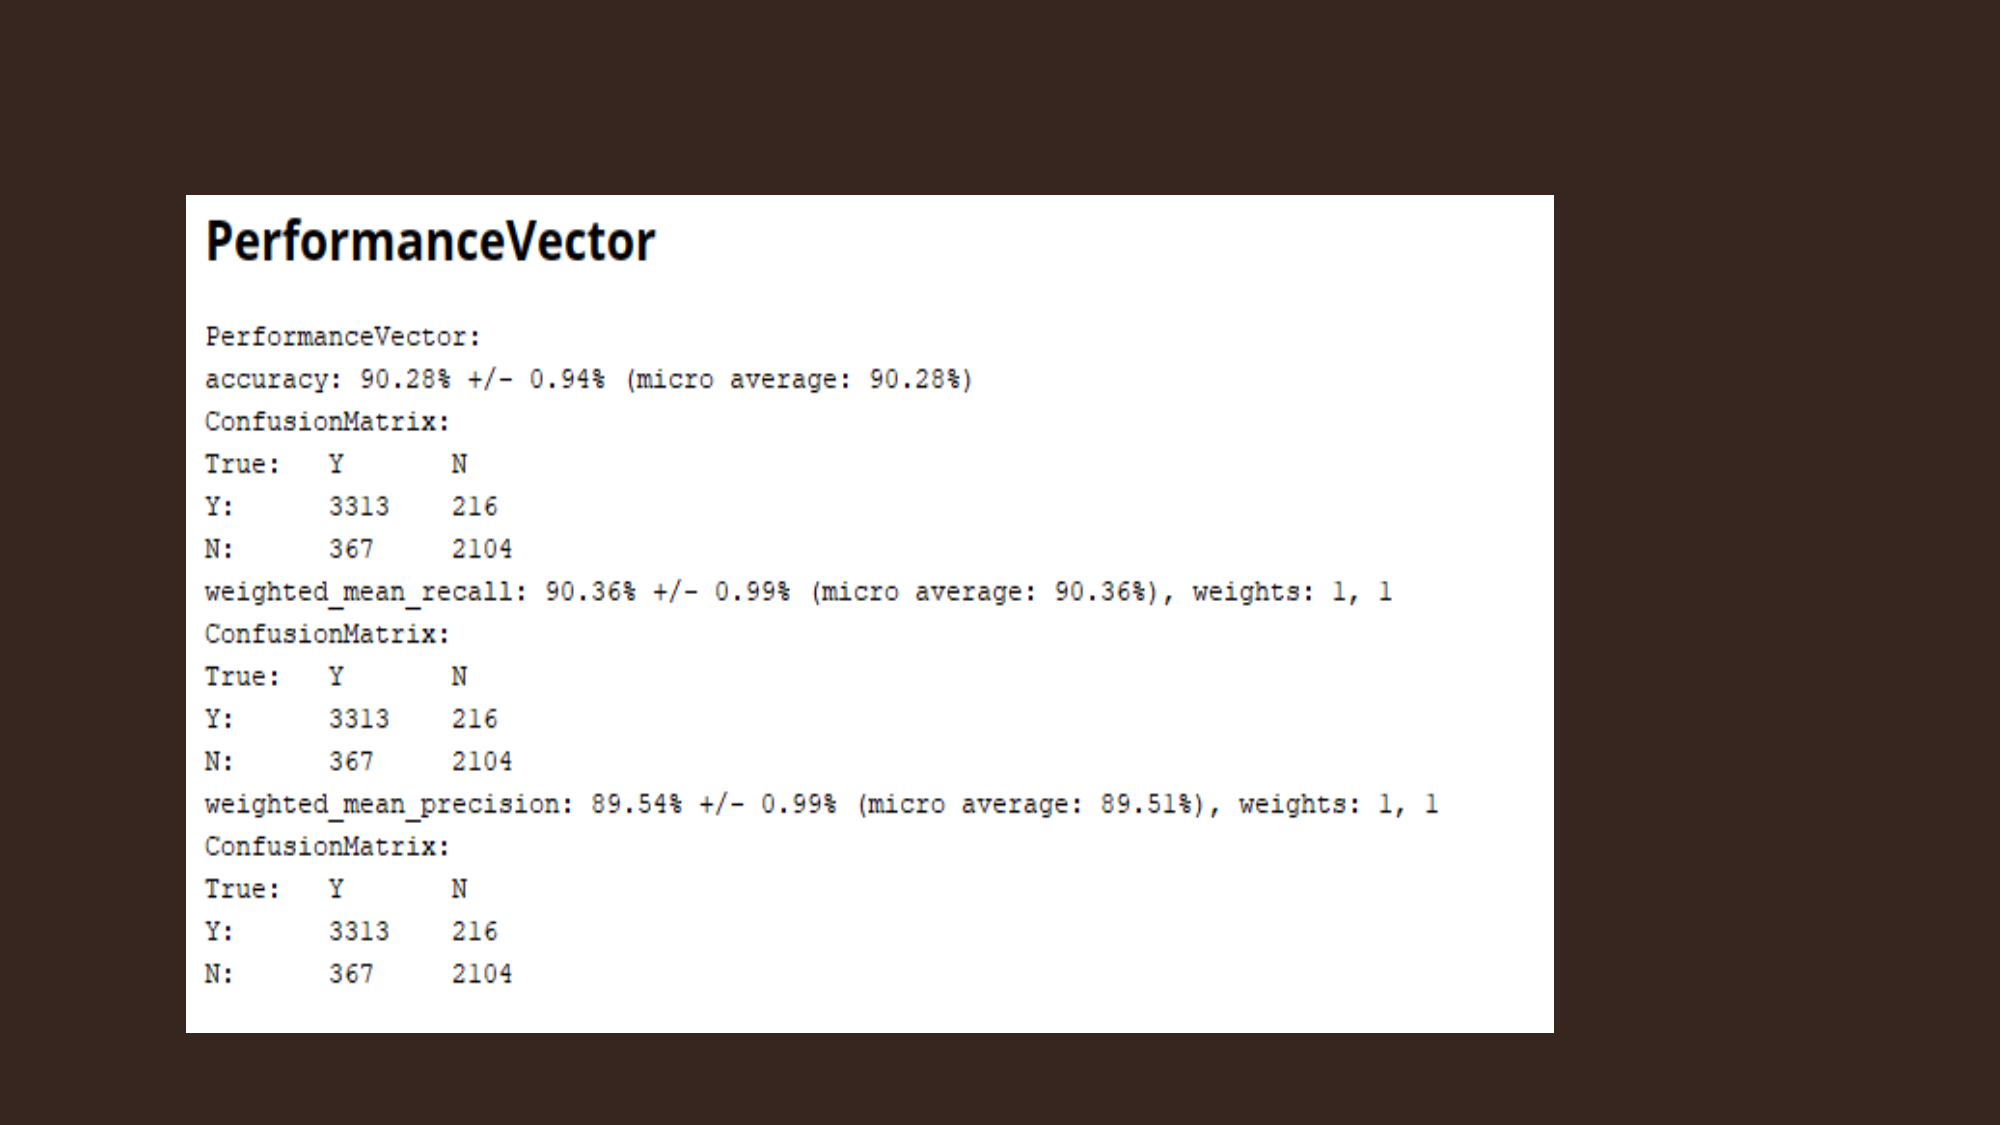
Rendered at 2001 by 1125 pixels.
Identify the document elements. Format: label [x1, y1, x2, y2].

list [186, 194, 1554, 1034]
